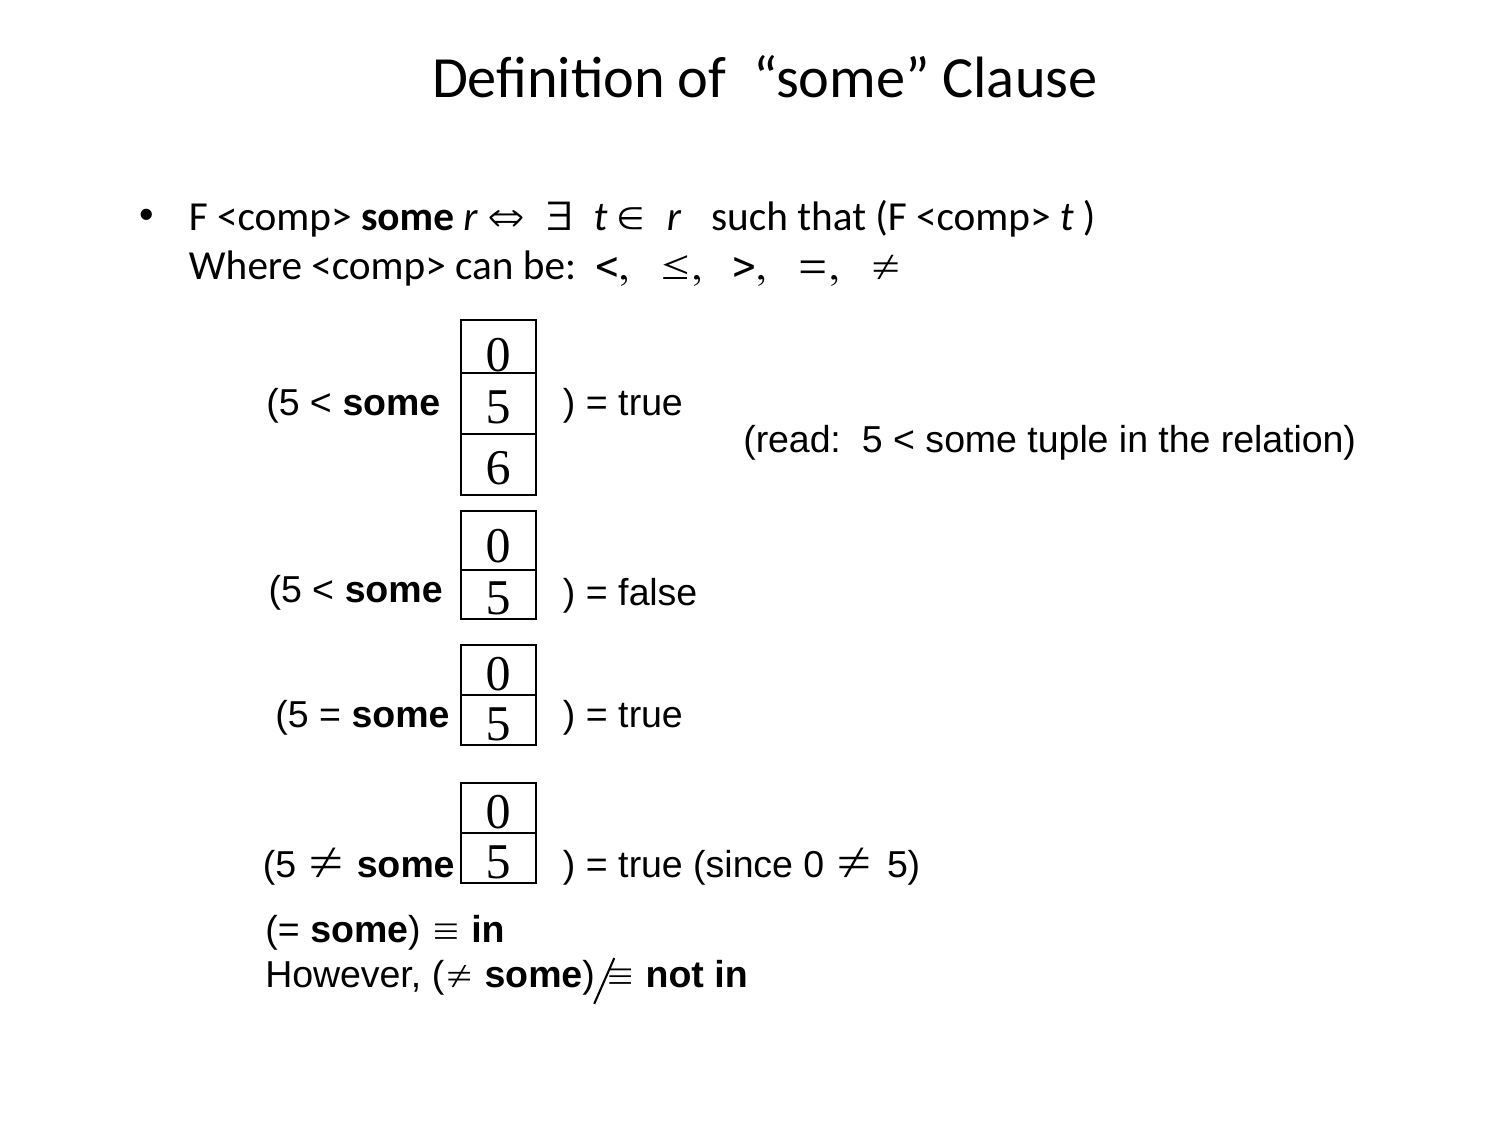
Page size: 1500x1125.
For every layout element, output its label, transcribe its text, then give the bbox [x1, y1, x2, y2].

list F <comp> some r t r such that (F <comp> t ) Where <comp> can be:      [124, 181, 1240, 299]
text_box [247, 320, 1500, 1016]
title Definition of “some” Clause [102, 24, 1428, 124]
